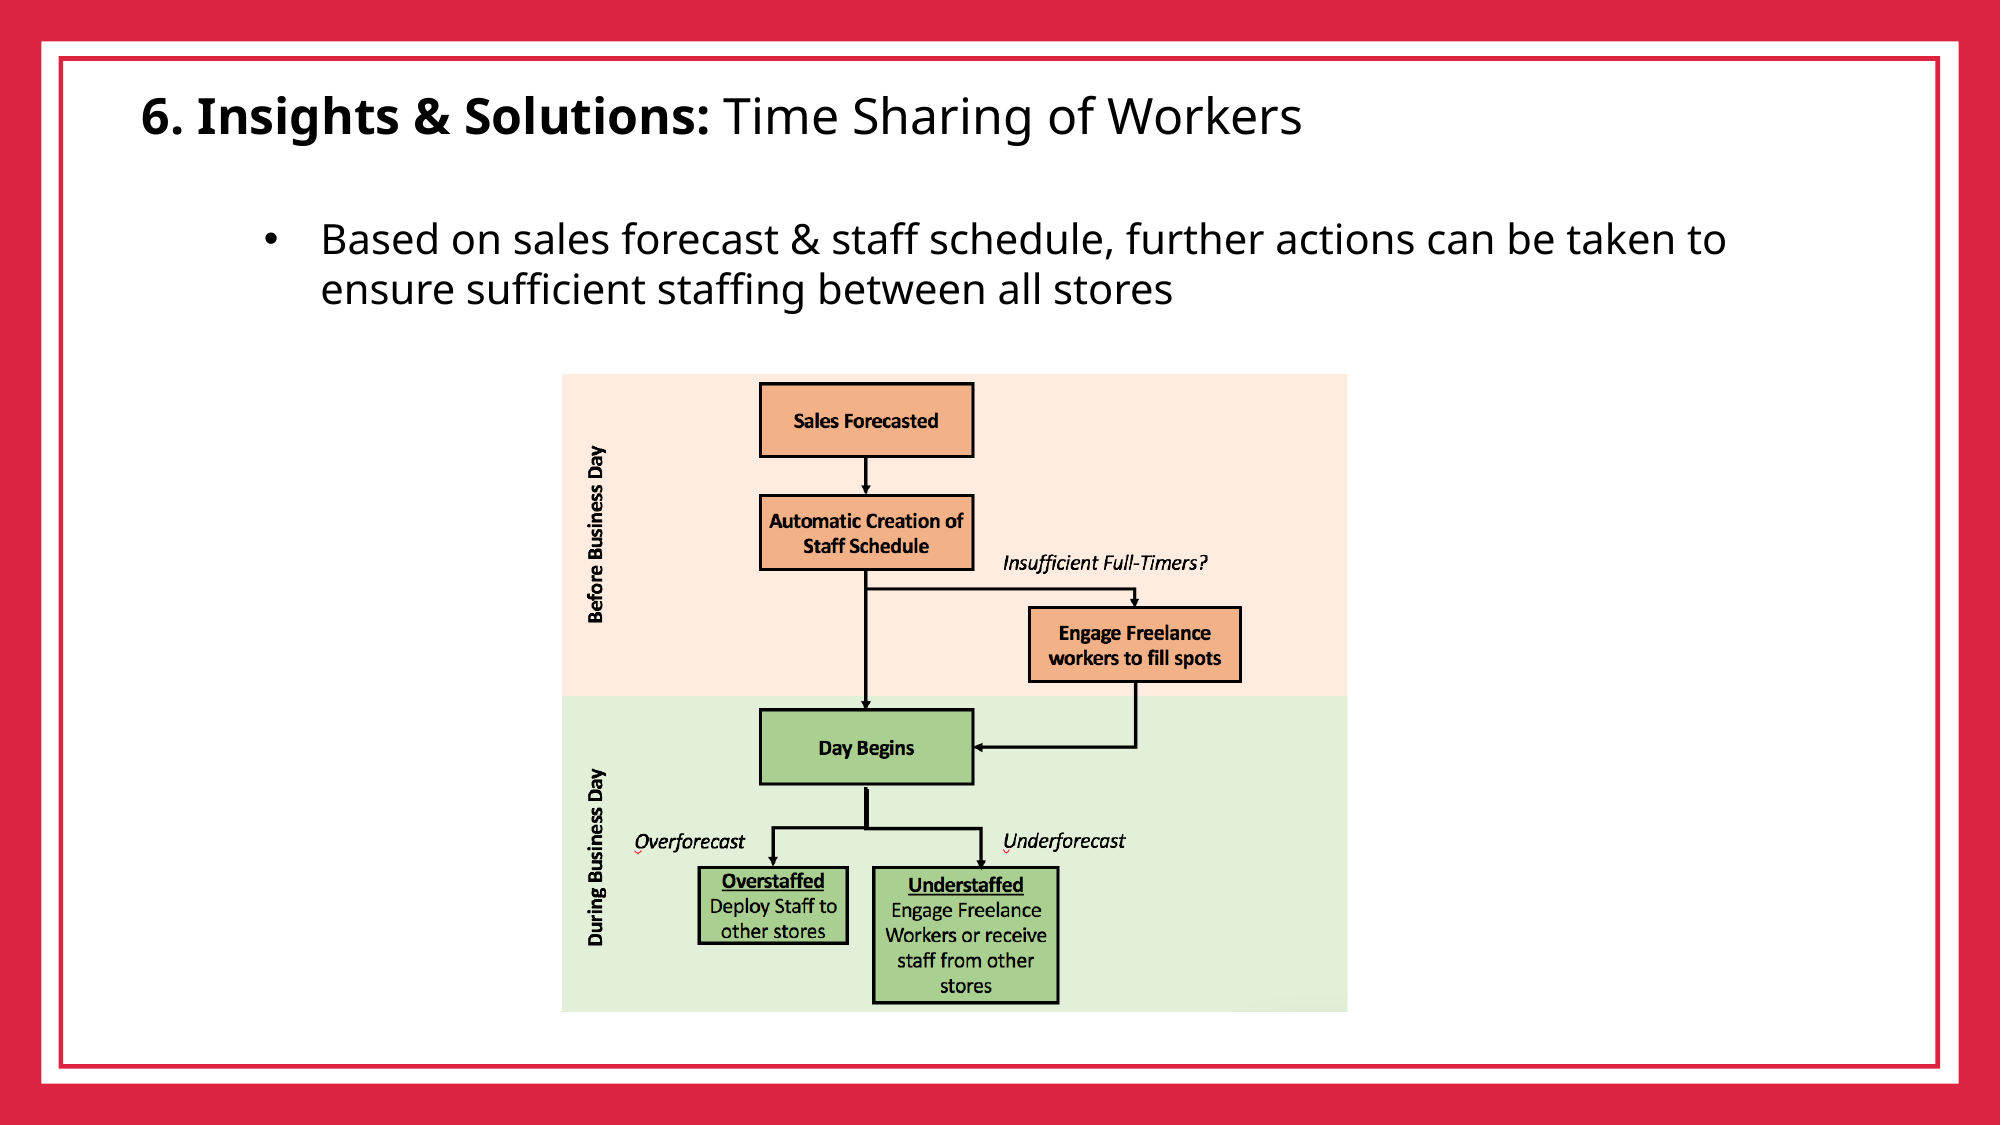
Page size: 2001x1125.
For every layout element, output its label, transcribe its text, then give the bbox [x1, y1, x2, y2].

text_box [0, 0, 2000, 1125]
picture [561, 374, 1348, 1012]
text_box [58, 55, 1941, 1070]
text_box 6. Insights & Solutions: Time Sharing of Workers [127, 76, 1941, 152]
text_box Based on sales forecast & staff schedule, further actions can be taken to ensure sufficient staffing between all stores [249, 205, 1818, 321]
